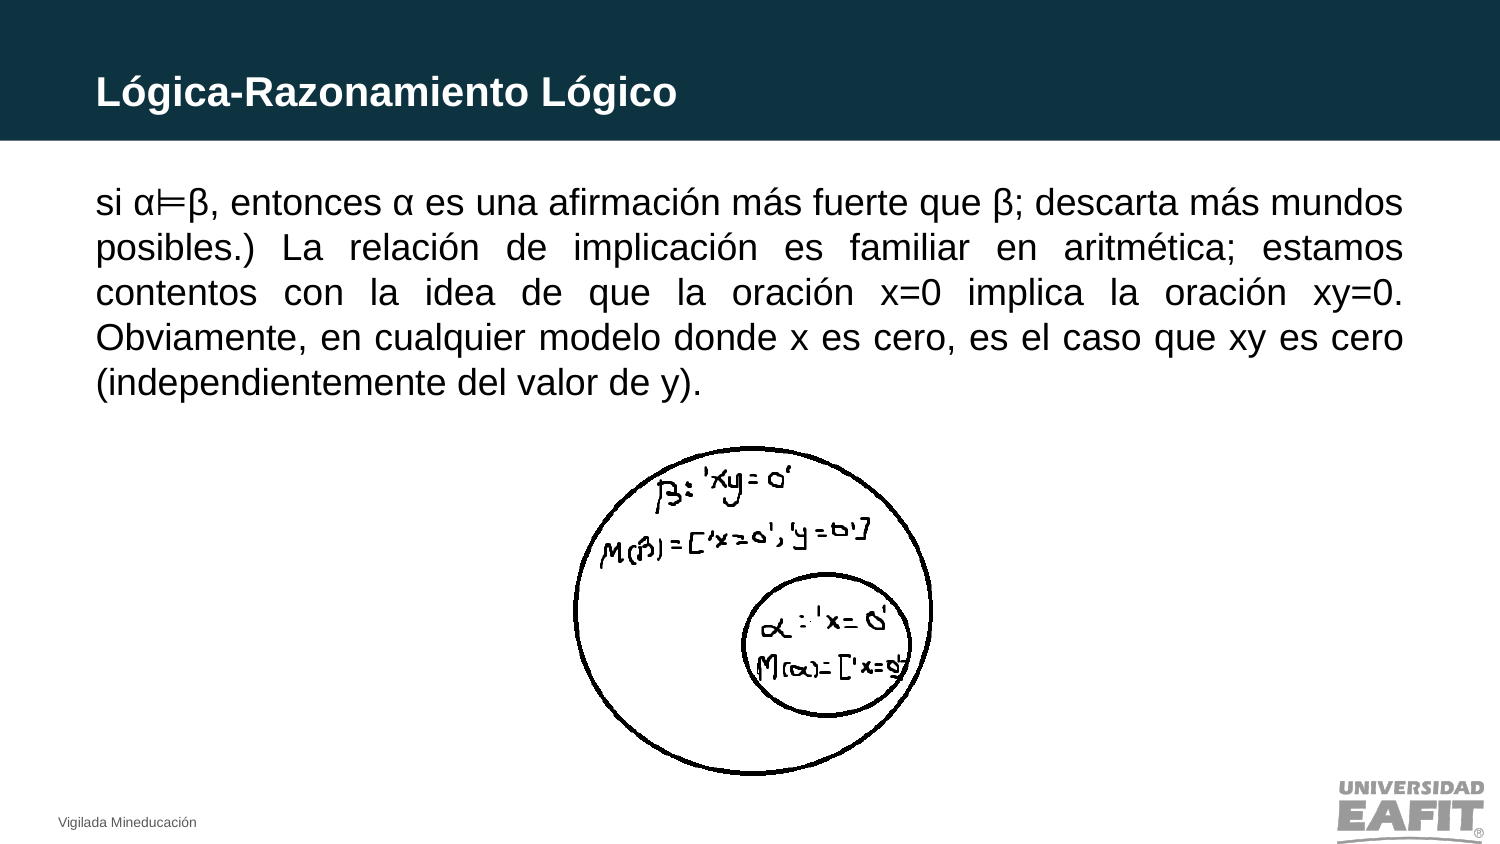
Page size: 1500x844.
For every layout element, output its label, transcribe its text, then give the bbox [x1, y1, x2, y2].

picture [545, 430, 955, 814]
text_box Lógica-Razonamiento Lógico [80, 56, 1230, 122]
picture [1337, 781, 1484, 844]
text_box si α⊨β, entonces α es una afirmación más fuerte que β; descarta más mundos posibles.) La relación de implicación es familiar en aritmética; estamos contentos con la idea de que la oración x=0 implica la oración xy=0. Obviamente, en cualquier modelo donde x es cero, es el caso que xy es cero (independientemente del valor de y). [80, 170, 1419, 411]
